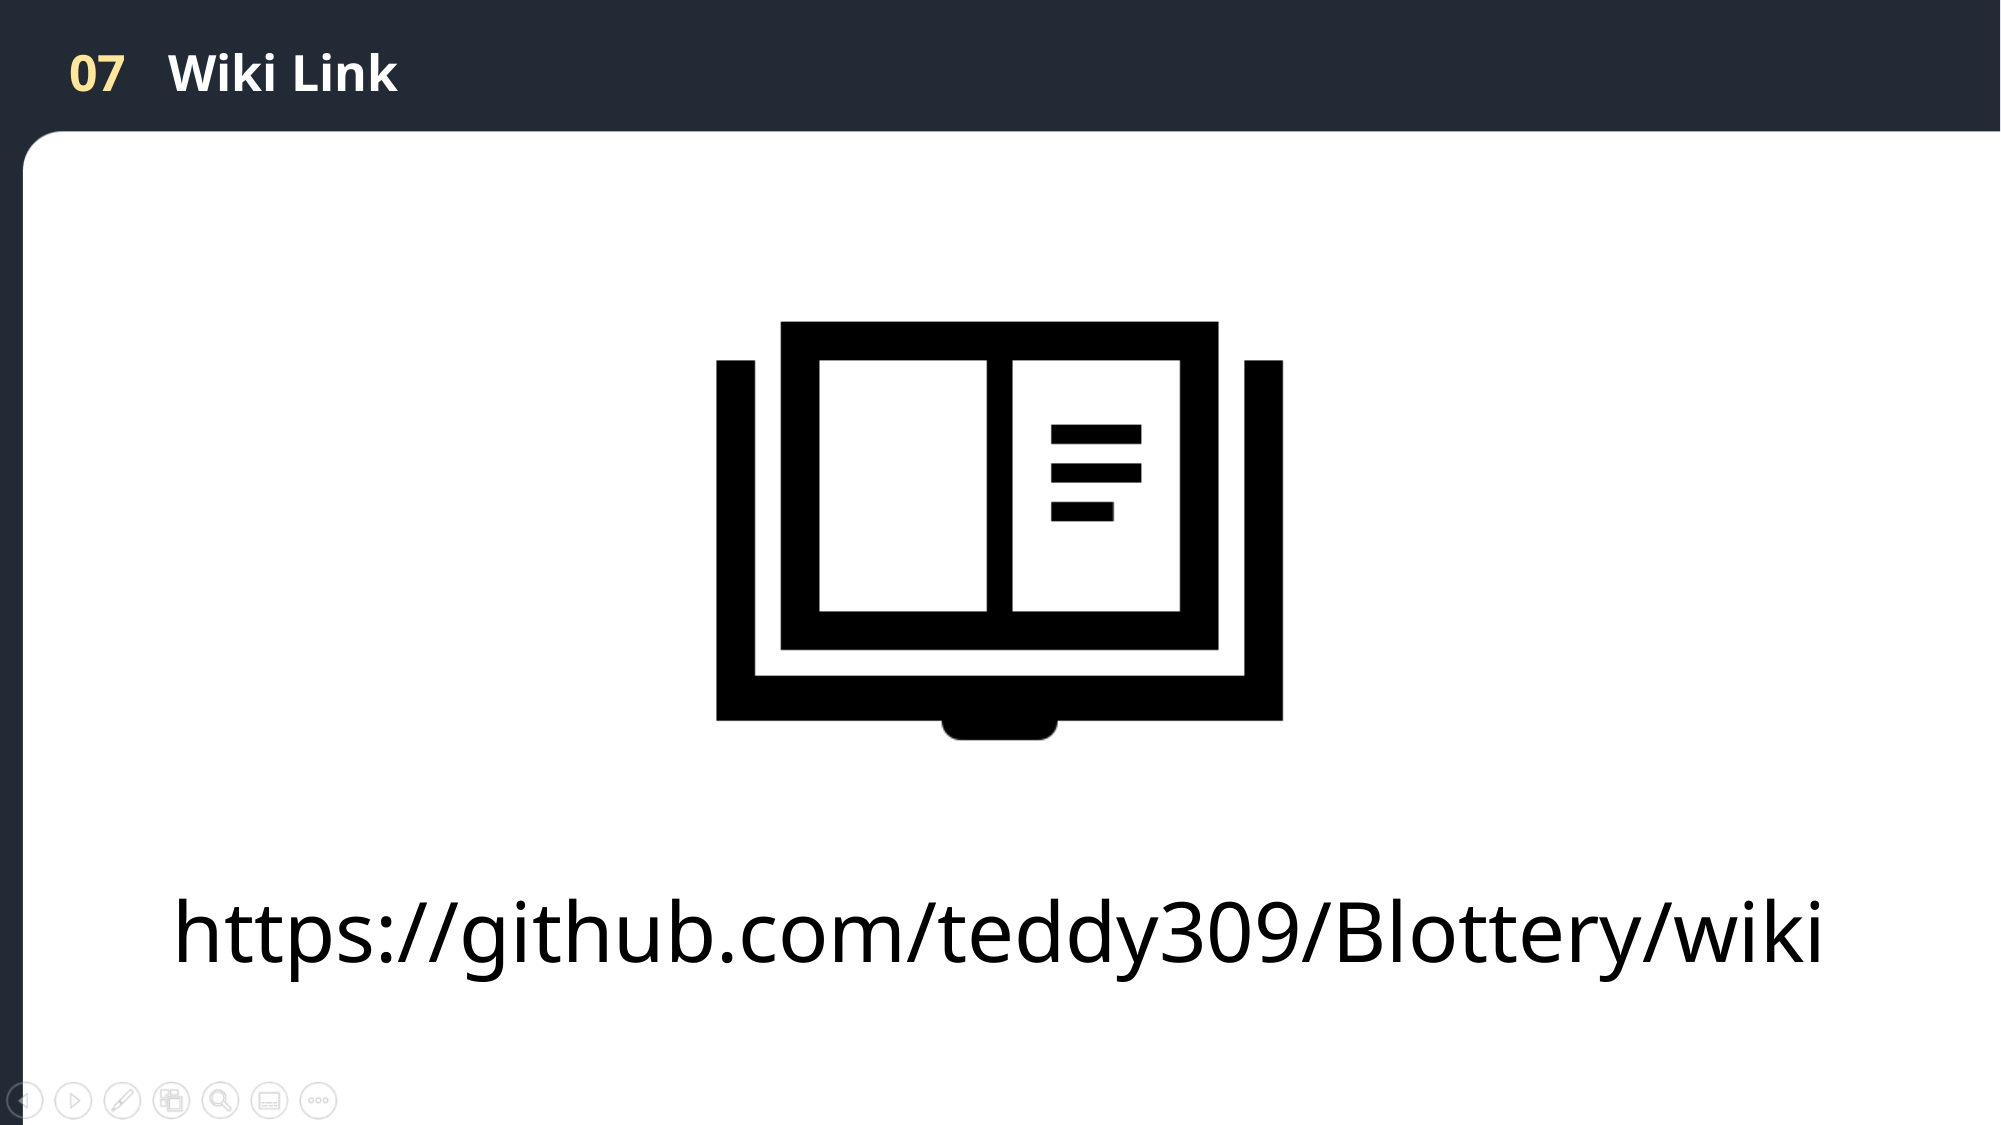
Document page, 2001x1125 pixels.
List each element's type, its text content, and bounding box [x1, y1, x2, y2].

text_box Wiki Link [153, 33, 414, 109]
picture [0, 0, 2001, 1125]
text_box 07 [54, 33, 142, 109]
text_box https://github.com/teddy309/Blottery/wiki [157, 871, 1842, 987]
